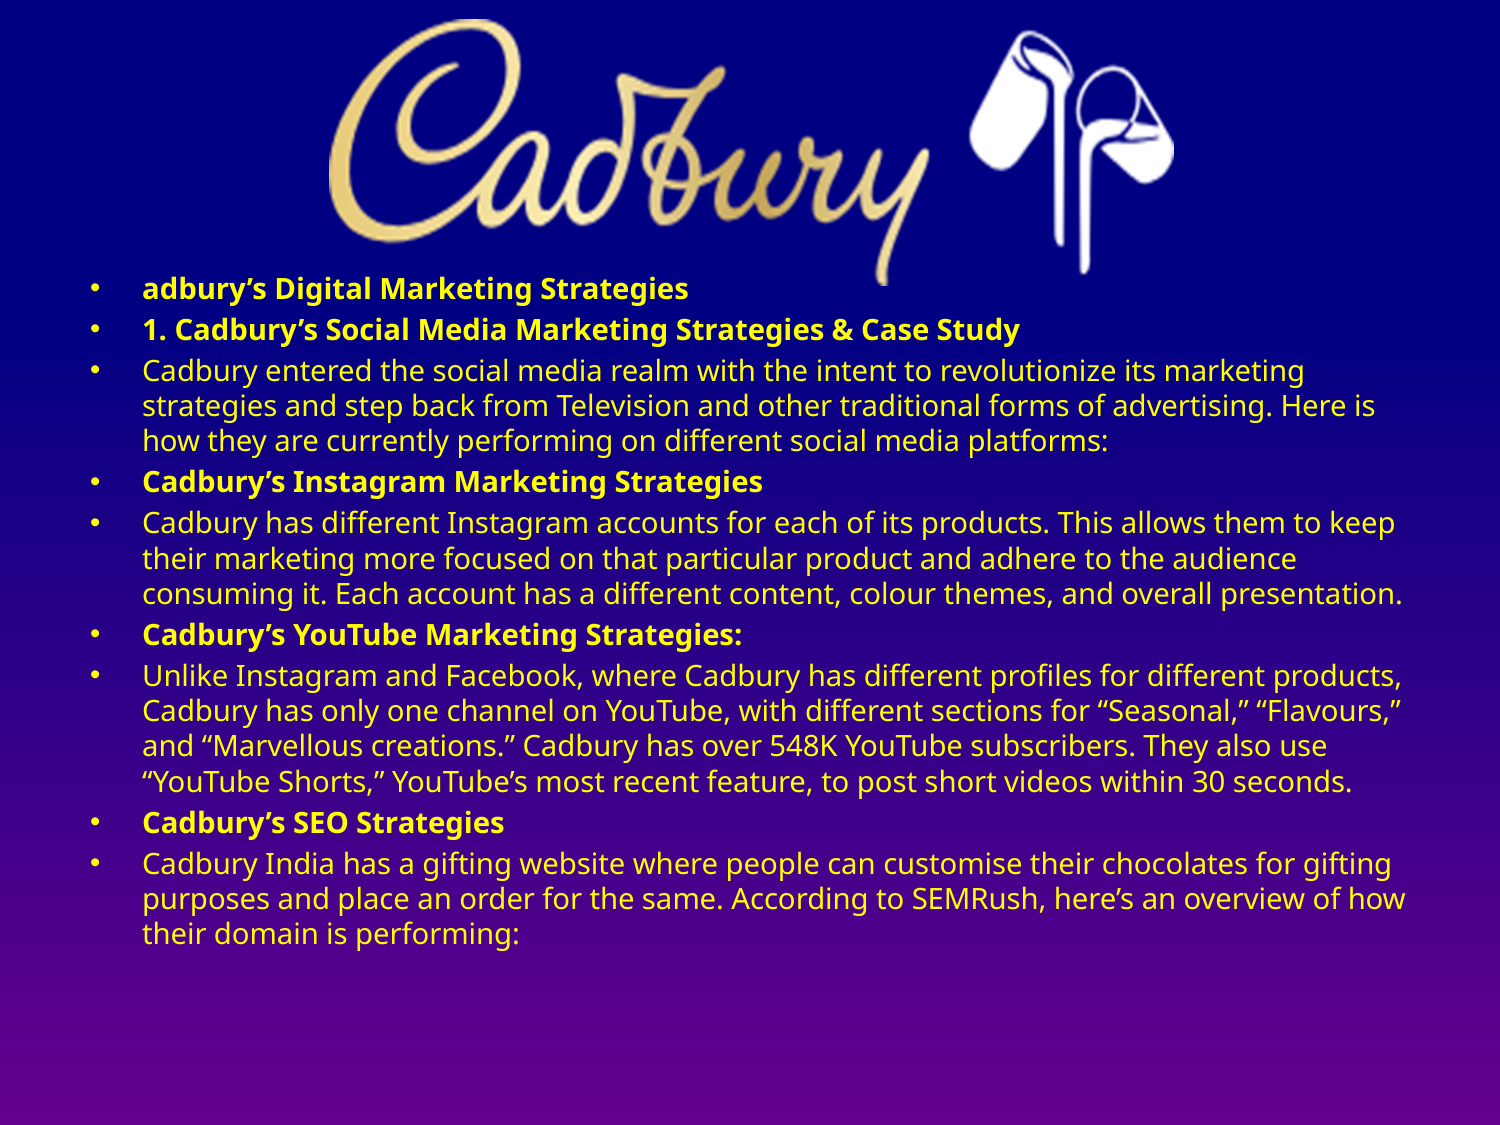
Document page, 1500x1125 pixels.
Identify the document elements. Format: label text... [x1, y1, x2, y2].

list adbury’s Digital Marketing Strategies 1. Cadbury’s Social Media Marketing Strategies & Case Study Cadbury entered the social media realm with the intent to revolutionize its marketing strategies and step back from Television and other traditional forms of advertising. Here is how they are currently performing on different social media platforms: Cadbury’s Instagram Marketing Strategies Cadbury has different Instagram accounts for each of its products. This allows them to keep their marketing more focused on that particular product and adhere to the audience consuming it. Each account has a different content, colour themes, and overall presentation. Cadbury’s YouTube Marketing Strategies: Unlike Instagram and Facebook, where Cadbury has different profiles for different products, Cadbury has only one channel on YouTube, with different sections for “Seasonal,” “Flavours,” and “Marvellous creations.” Cadbury has over 548K YouTube subscribers. They also use “YouTube Shorts,” YouTube’s most recent feature, to post short videos within 30 seconds. Cadbury’s SEO Strategies Cadbury India has a gifting website where people can customise their chocolates for gifting purposes and place an order for the same. According to SEMRush, here’s an overview of how their domain is performing: [75, 262, 1425, 1005]
picture [328, 18, 1174, 287]
